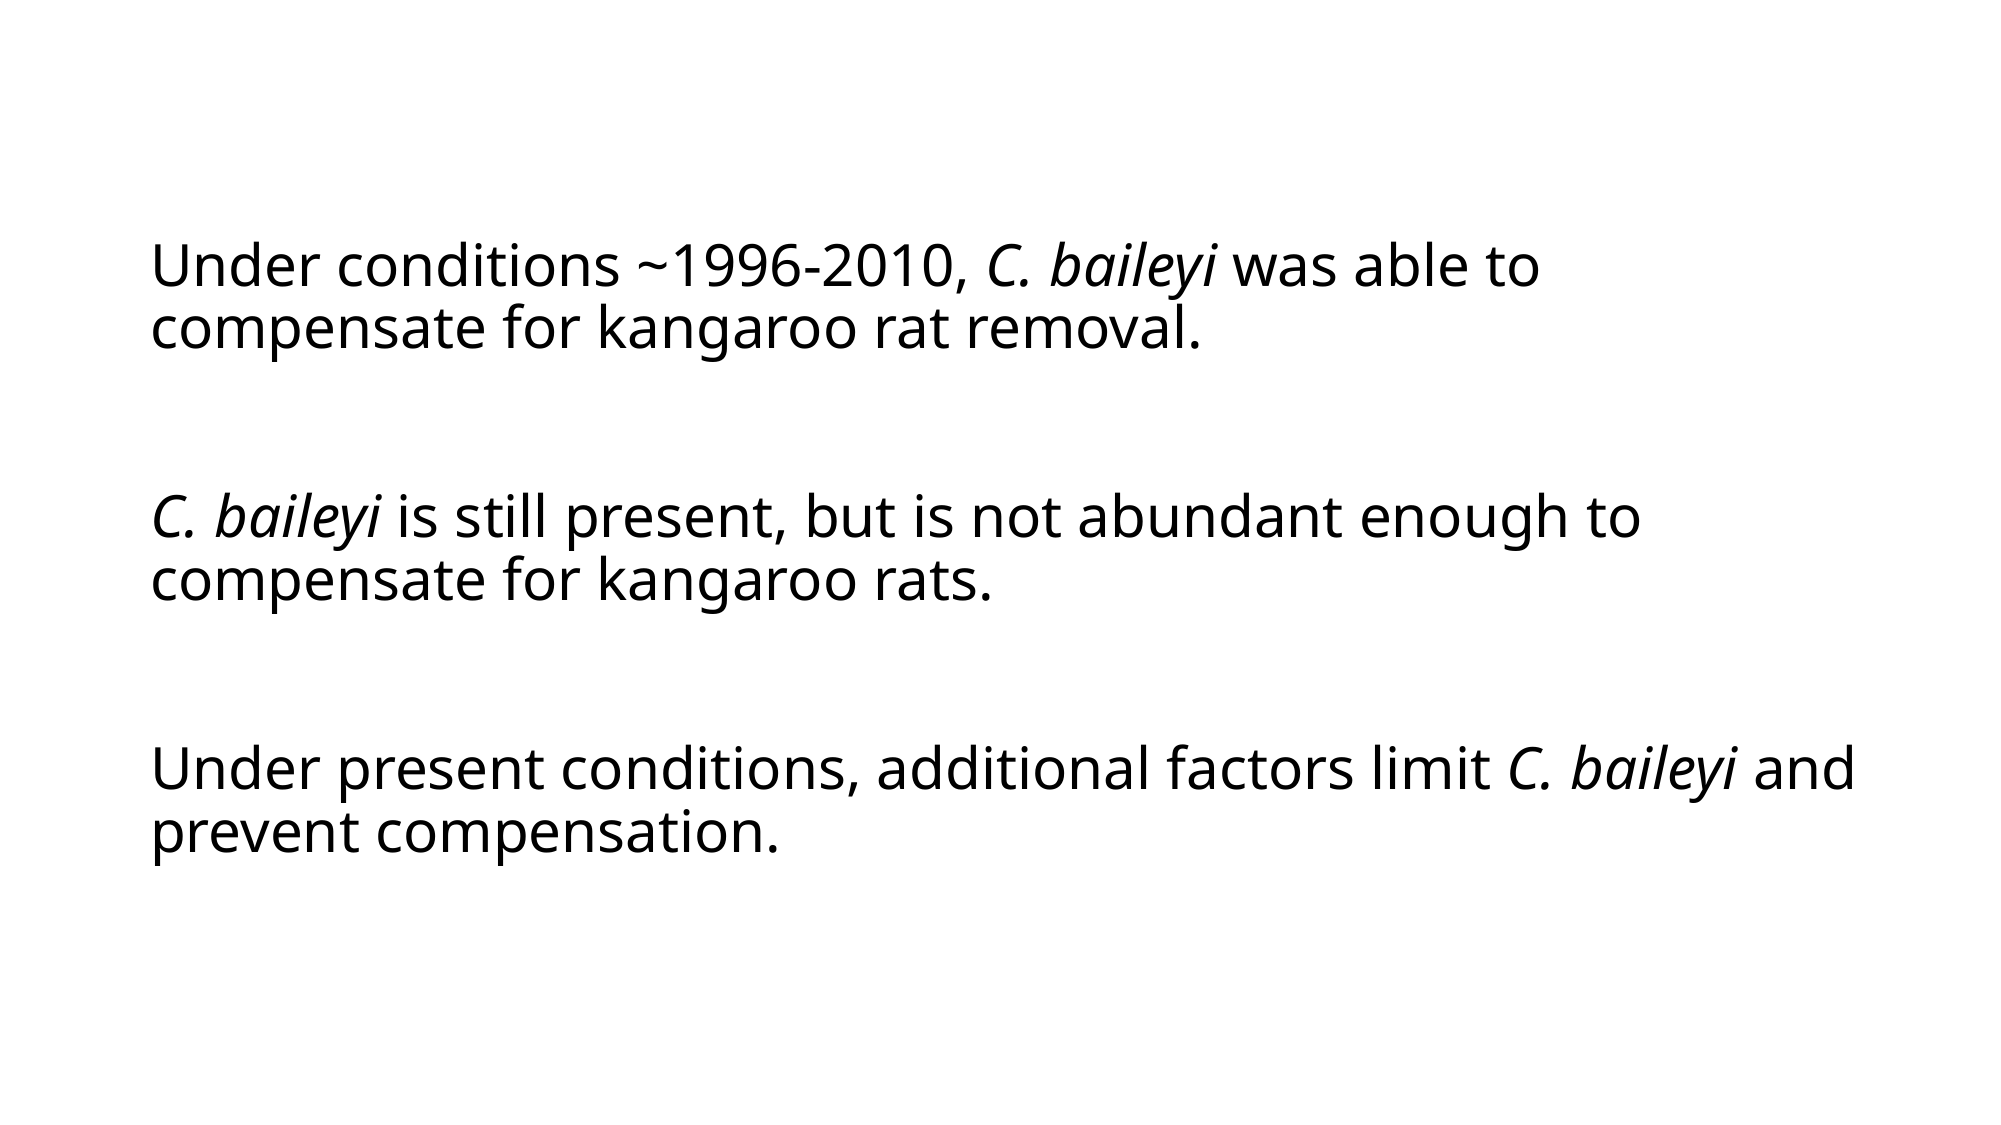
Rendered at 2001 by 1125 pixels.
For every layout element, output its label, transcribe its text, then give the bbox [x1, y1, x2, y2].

title Under conditions ~1996-2010, C. baileyi was able to compensate for kangaroo rat removal. C. baileyi is still present, but is not abundant enough to compensate for kangaroo rats. Under present conditions, additional factors limit C. baileyi and prevent compensation. [135, 140, 1885, 960]
